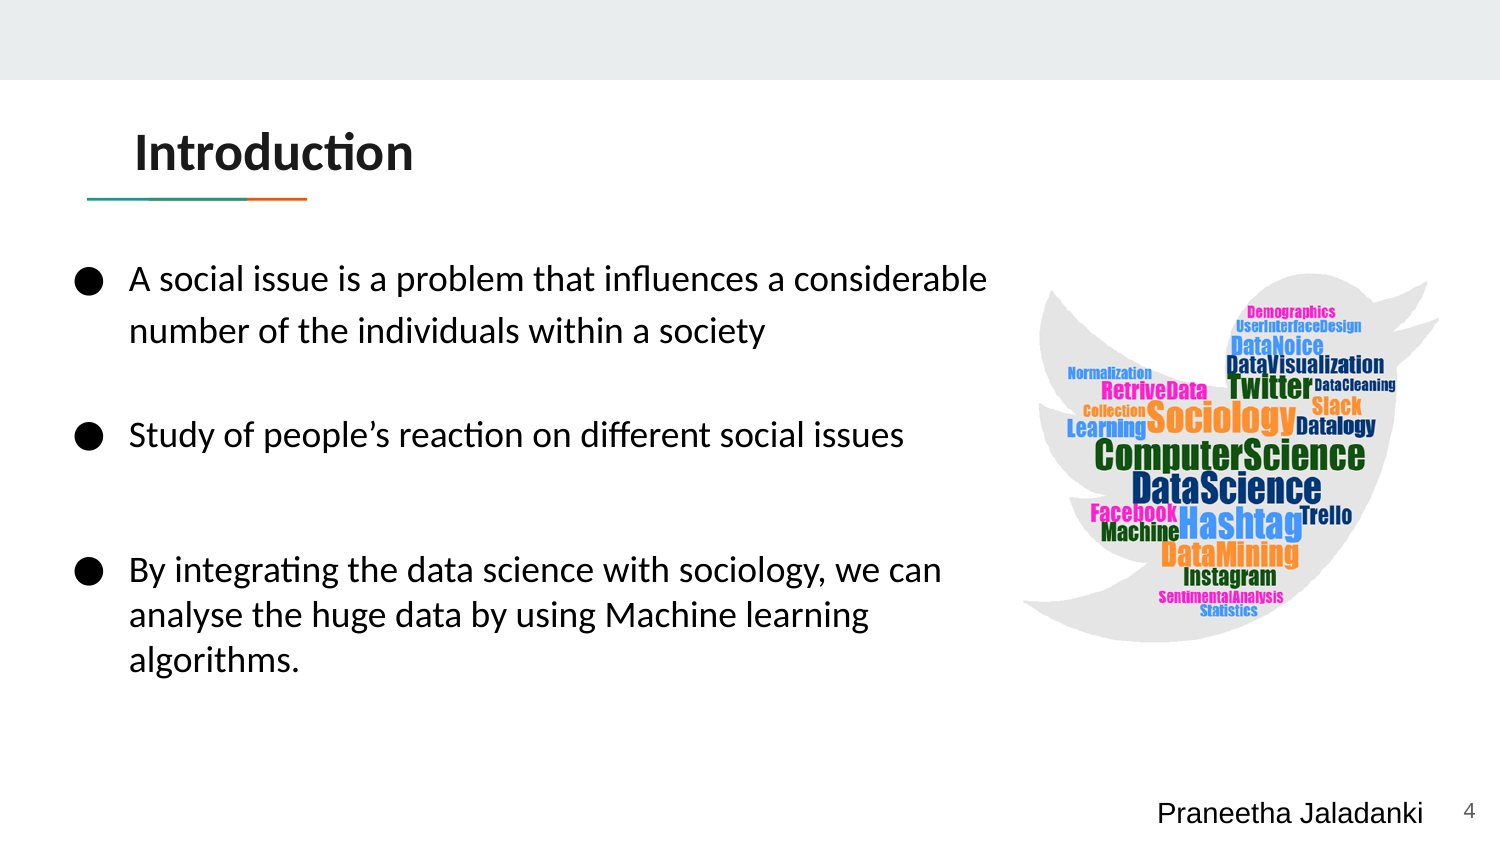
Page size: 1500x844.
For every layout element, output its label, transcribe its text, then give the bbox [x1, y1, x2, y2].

text_box Praneetha Jaladanki [1142, 779, 1400, 832]
title Introduction [119, 101, 1381, 189]
text_box A social issue is a problem that influences a considerable number of the individuals within a society Study of people’s reaction on different social issues By integrating the data science with sociology, we can analyse the huge data by using Machine learning algorithms. [39, 232, 1025, 764]
picture [1014, 265, 1454, 652]
slide_number 4 [1400, 779, 1491, 844]
